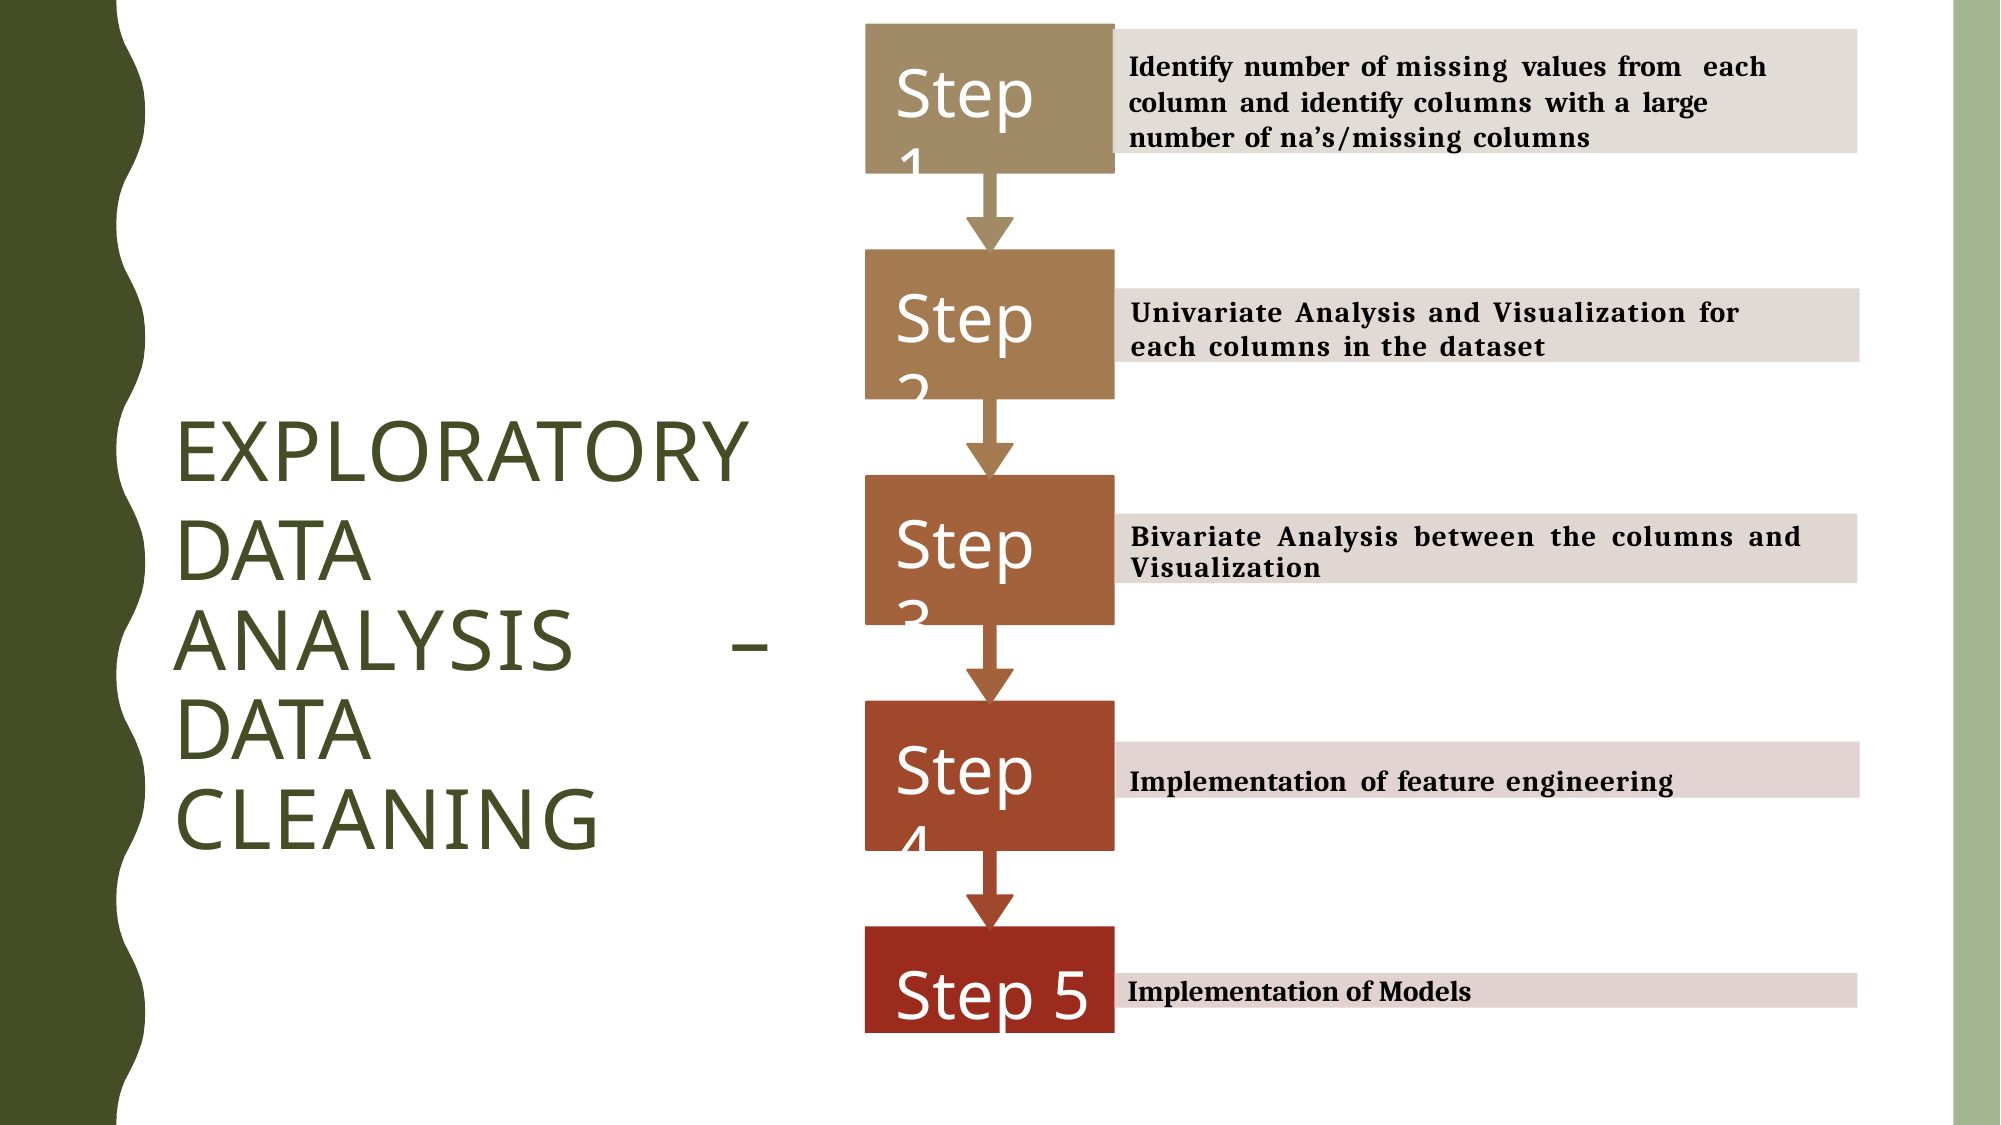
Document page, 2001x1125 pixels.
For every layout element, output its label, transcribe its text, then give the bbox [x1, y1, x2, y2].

text_box Bivariate Analysis between the columns and Visualization [1120, 513, 1858, 584]
text_box [0, 0, 146, 1125]
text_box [864, 262, 1115, 480]
text_box Identify number of missing values from each column and identify columns with a large number of na’s/missing columns [1120, 28, 1858, 154]
text_box [1953, 0, 2000, 1125]
text_box EXPLORATORY DATA ANALYSIS – DATA CLEANING [171, 397, 772, 867]
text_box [864, 23, 1115, 254]
text_box Univariate Analysis and Visualization for each columns in the dataset [1120, 288, 1860, 362]
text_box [864, 714, 1115, 931]
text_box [864, 486, 1115, 706]
text_box Step 5 [864, 937, 1115, 1033]
text_box Implementation of Models [1114, 972, 1858, 1008]
text_box Implementation of feature engineering [1120, 741, 1860, 798]
